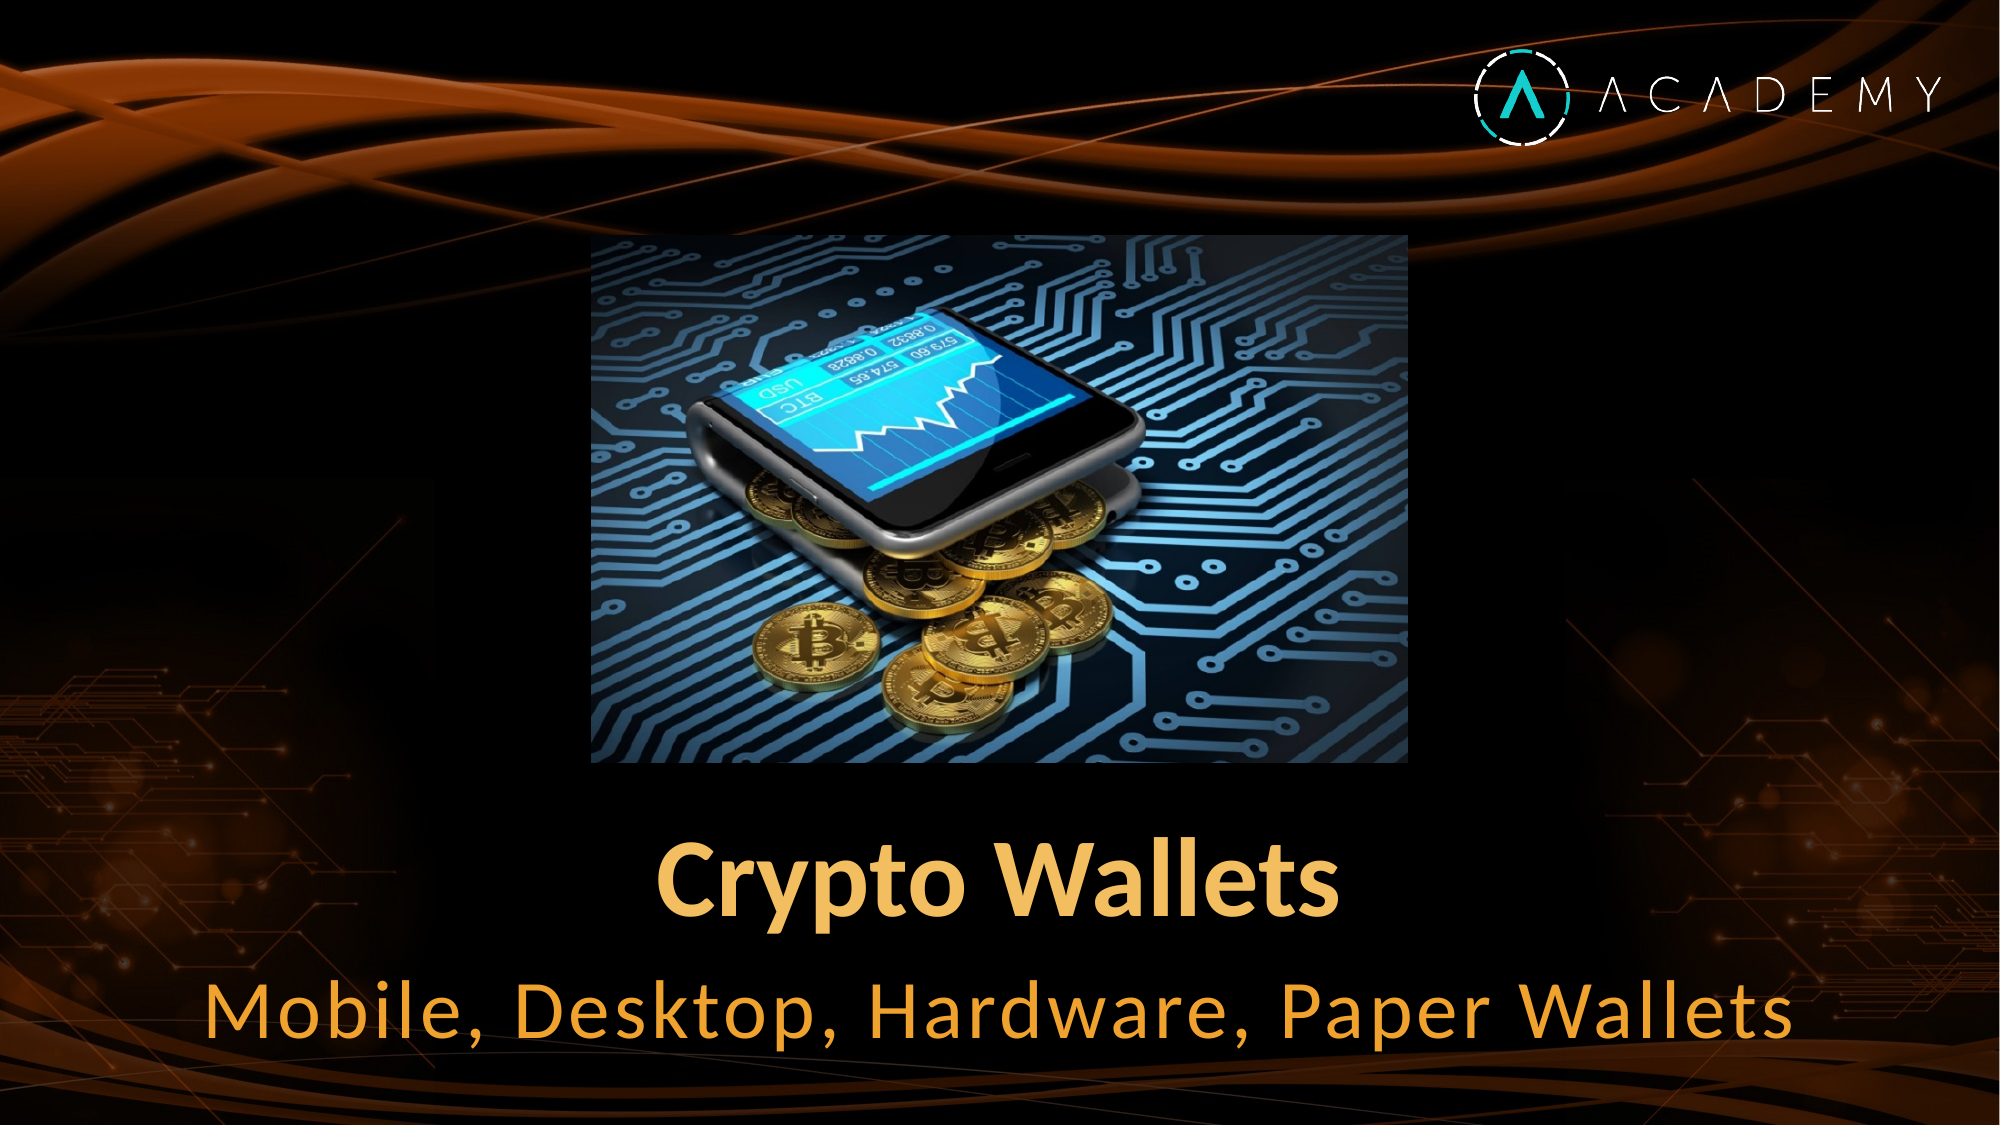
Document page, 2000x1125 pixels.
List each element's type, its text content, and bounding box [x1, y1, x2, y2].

title Crypto Wallets [149, 812, 1850, 944]
list Mobile, Desktop, Hardware, Paper Wallets [149, 944, 1850, 1062]
picture [0, 0, 2000, 1125]
